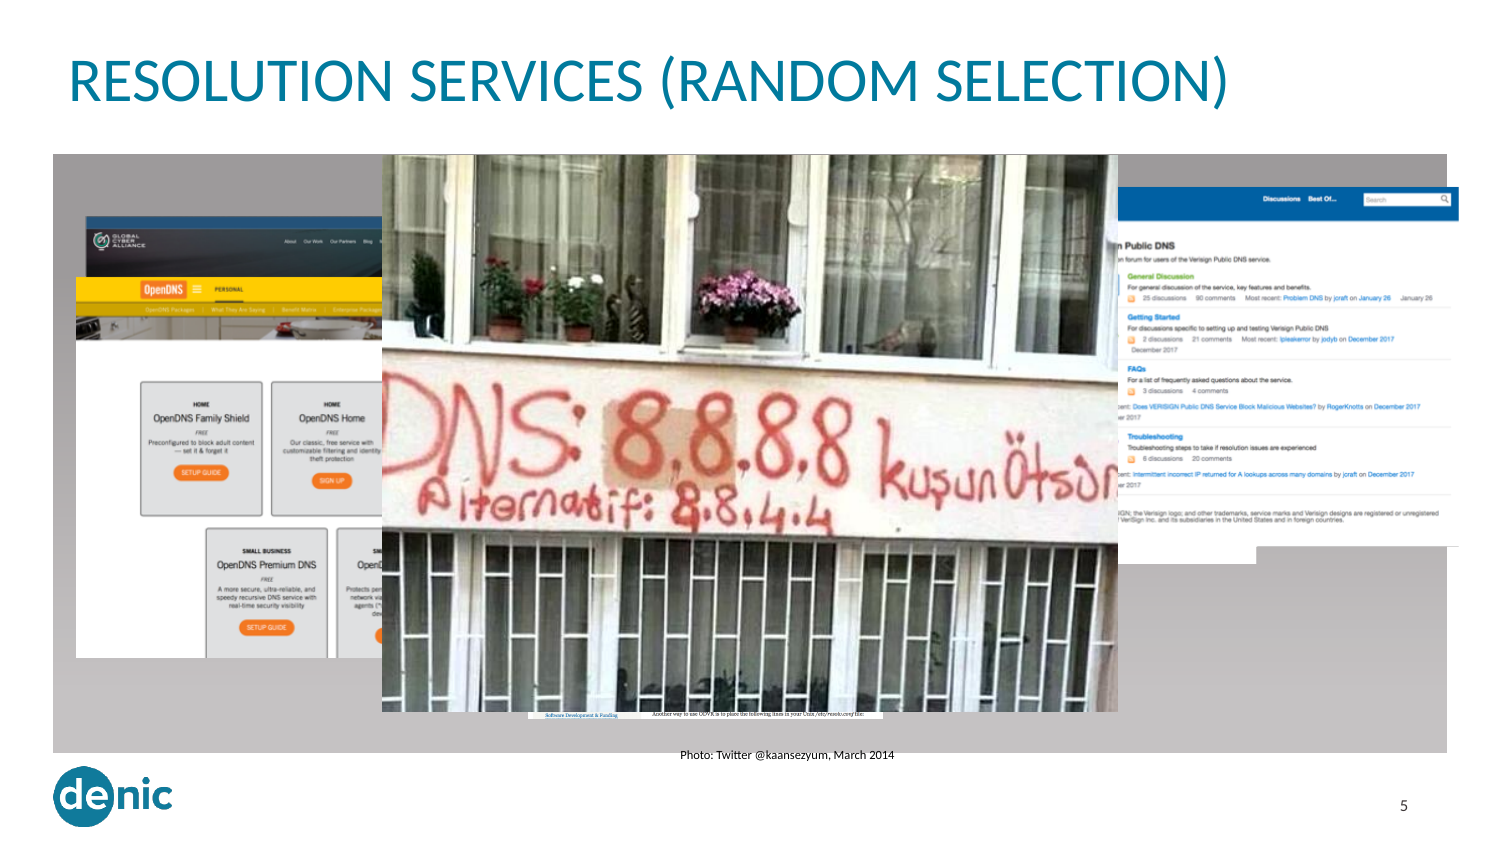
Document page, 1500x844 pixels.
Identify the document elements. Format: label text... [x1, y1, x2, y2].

picture [53, 766, 172, 827]
title Resolution Services (random selection) [53, 31, 1447, 145]
text_box Photo: Twitter @kaansezyum, March 2014 [665, 739, 910, 770]
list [76, 214, 222, 659]
slide_number 5 [1246, 782, 1424, 827]
picture [53, 154, 1459, 753]
